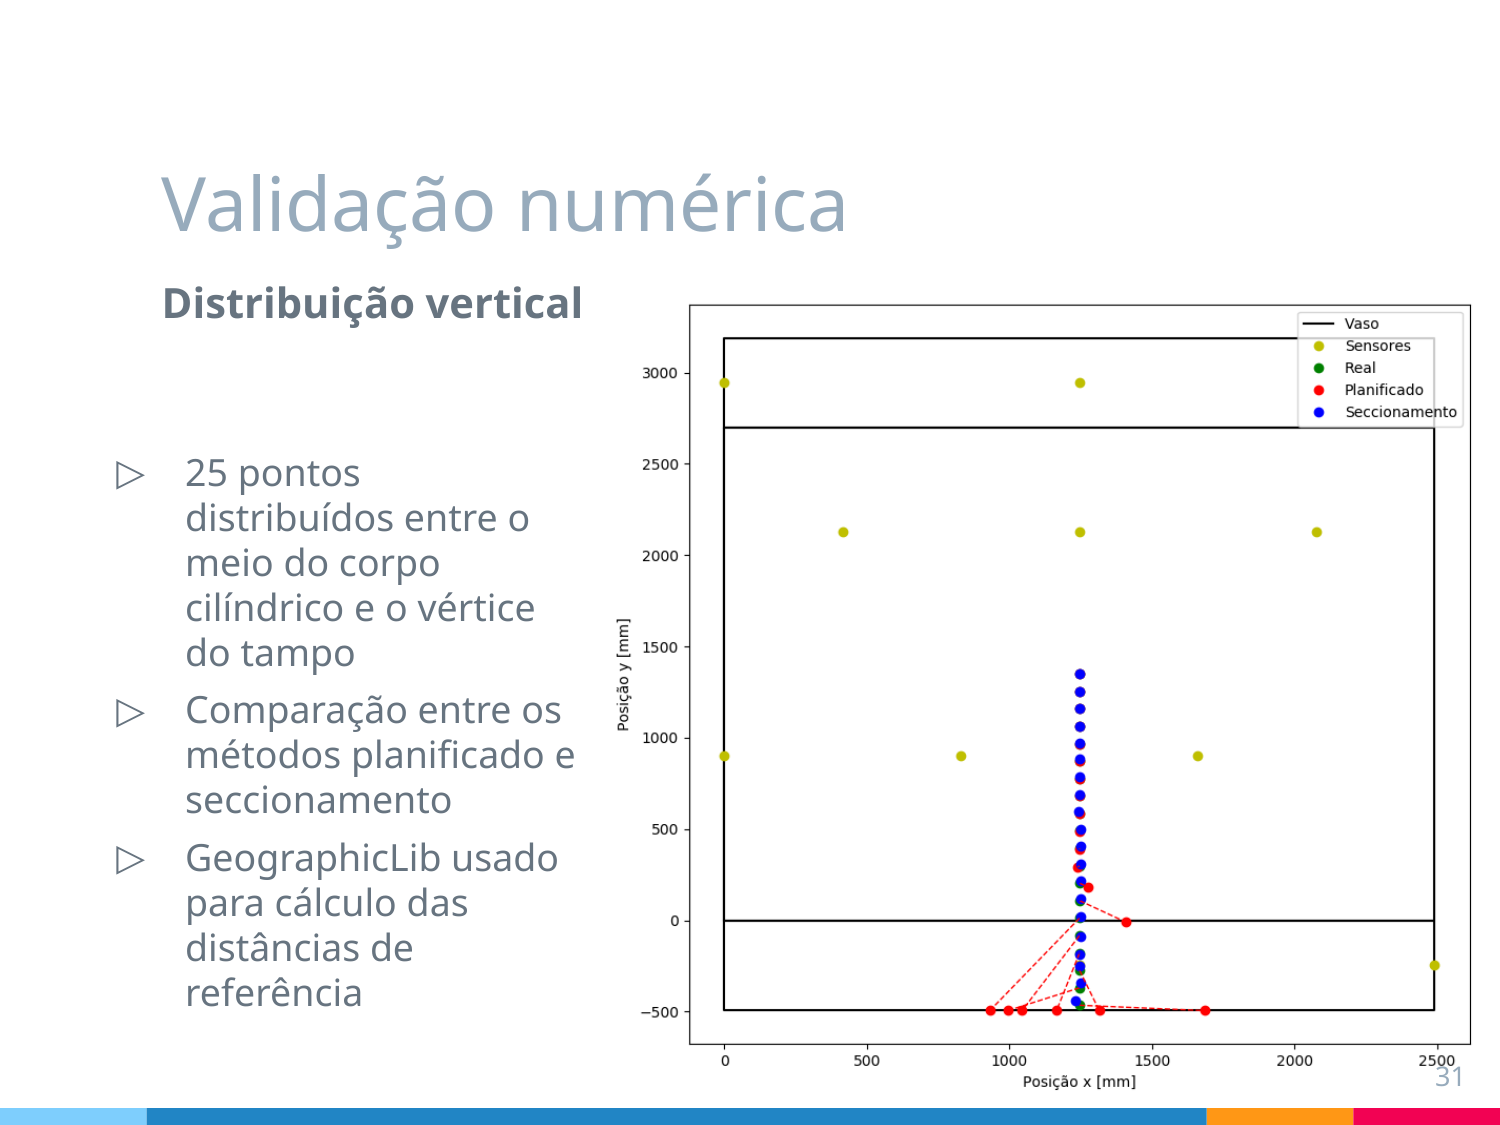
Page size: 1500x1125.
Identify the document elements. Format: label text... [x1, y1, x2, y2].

slide_number 31 [1391, 1106, 1482, 1113]
title Validação numérica [146, 45, 1207, 262]
text_box 25 pontos distribuídos entre o meio do corpo cilíndrico e o vértice do tampo Comparação entre os métodos planificado e seccionamento GeographicLib usado para cálculo das distâncias de referência [95, 433, 595, 1125]
list Distribuição vertical [146, 262, 558, 362]
picture [563, 189, 1500, 1099]
